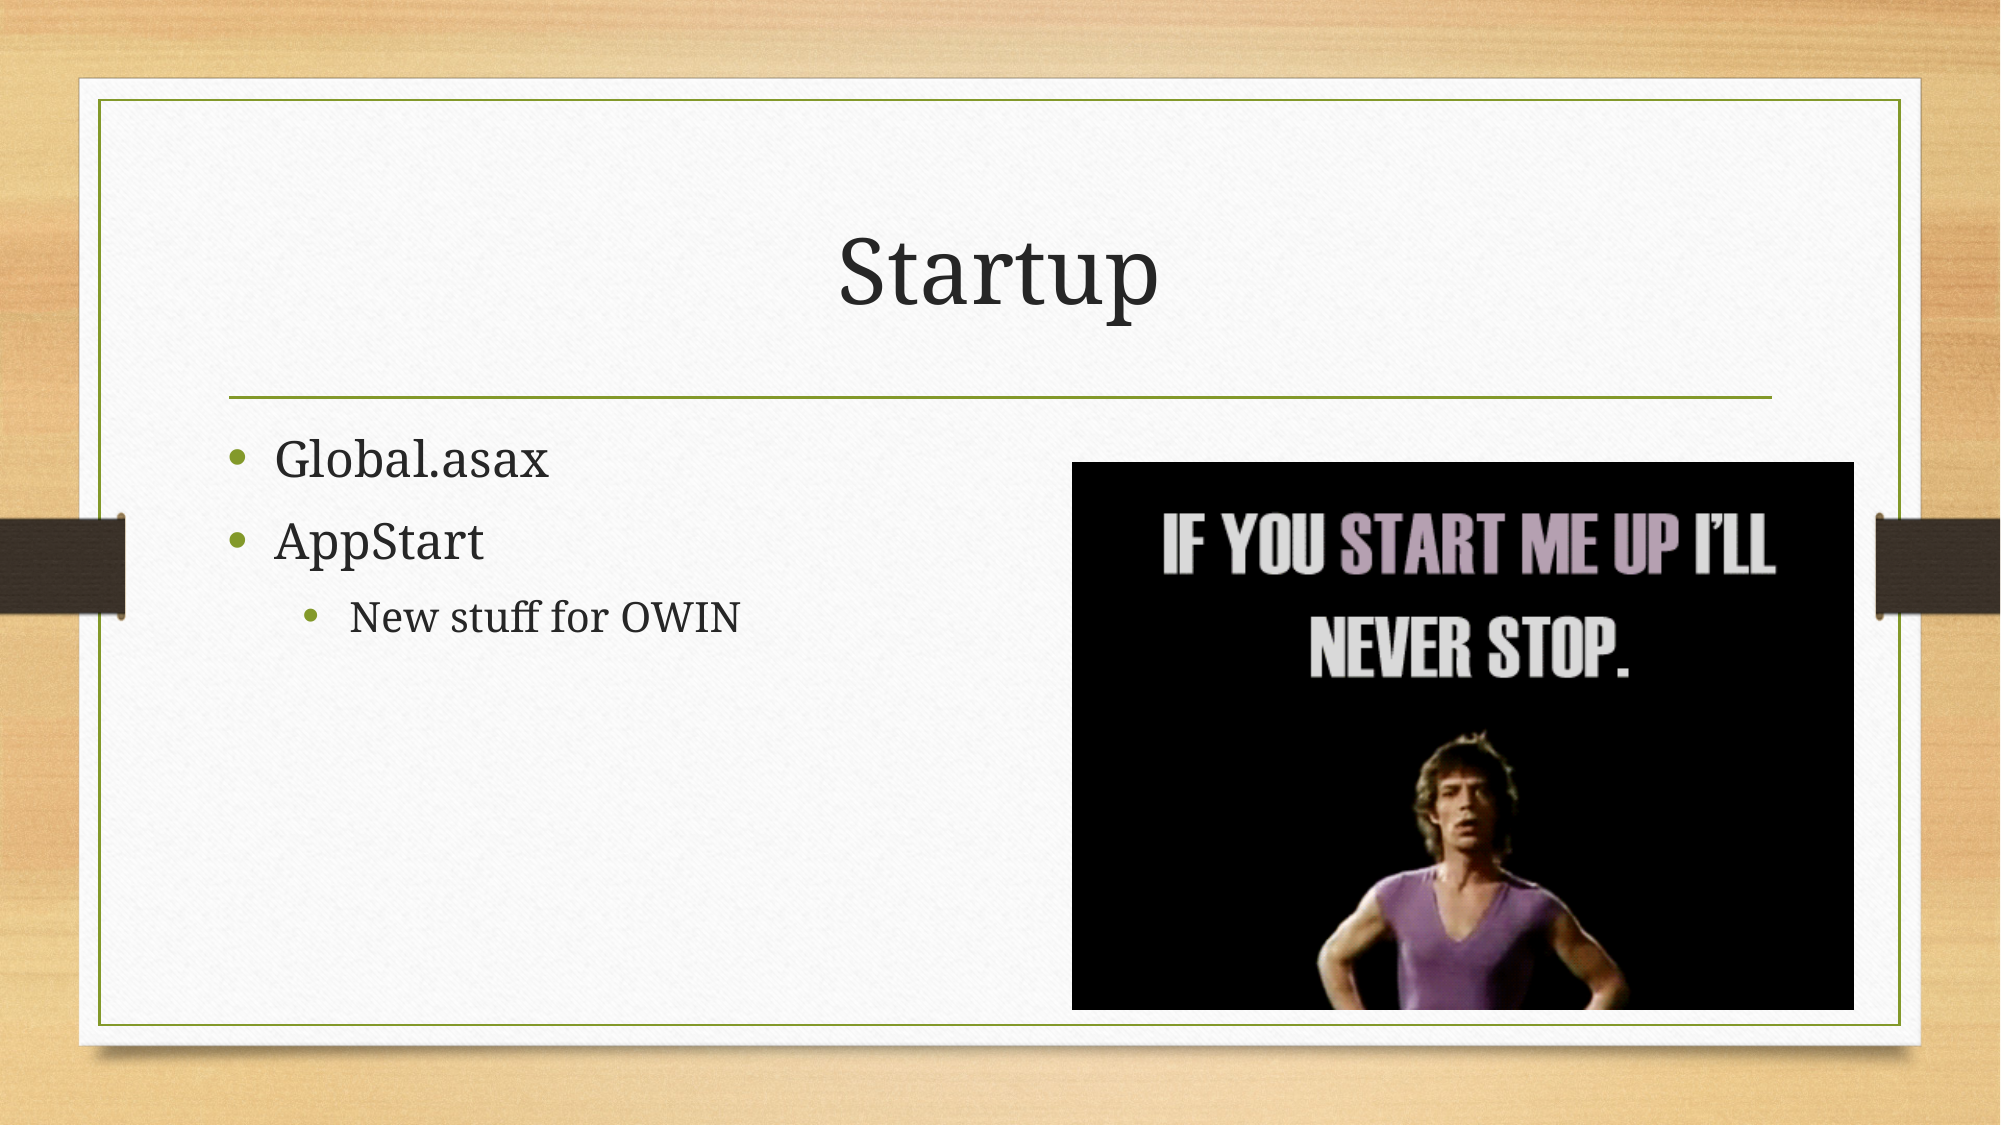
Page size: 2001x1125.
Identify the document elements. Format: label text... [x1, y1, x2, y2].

list Global.asax AppStart New stuff for OWIN [212, 419, 1788, 964]
title Startup [212, 161, 1788, 375]
picture [0, 0, 2001, 1125]
